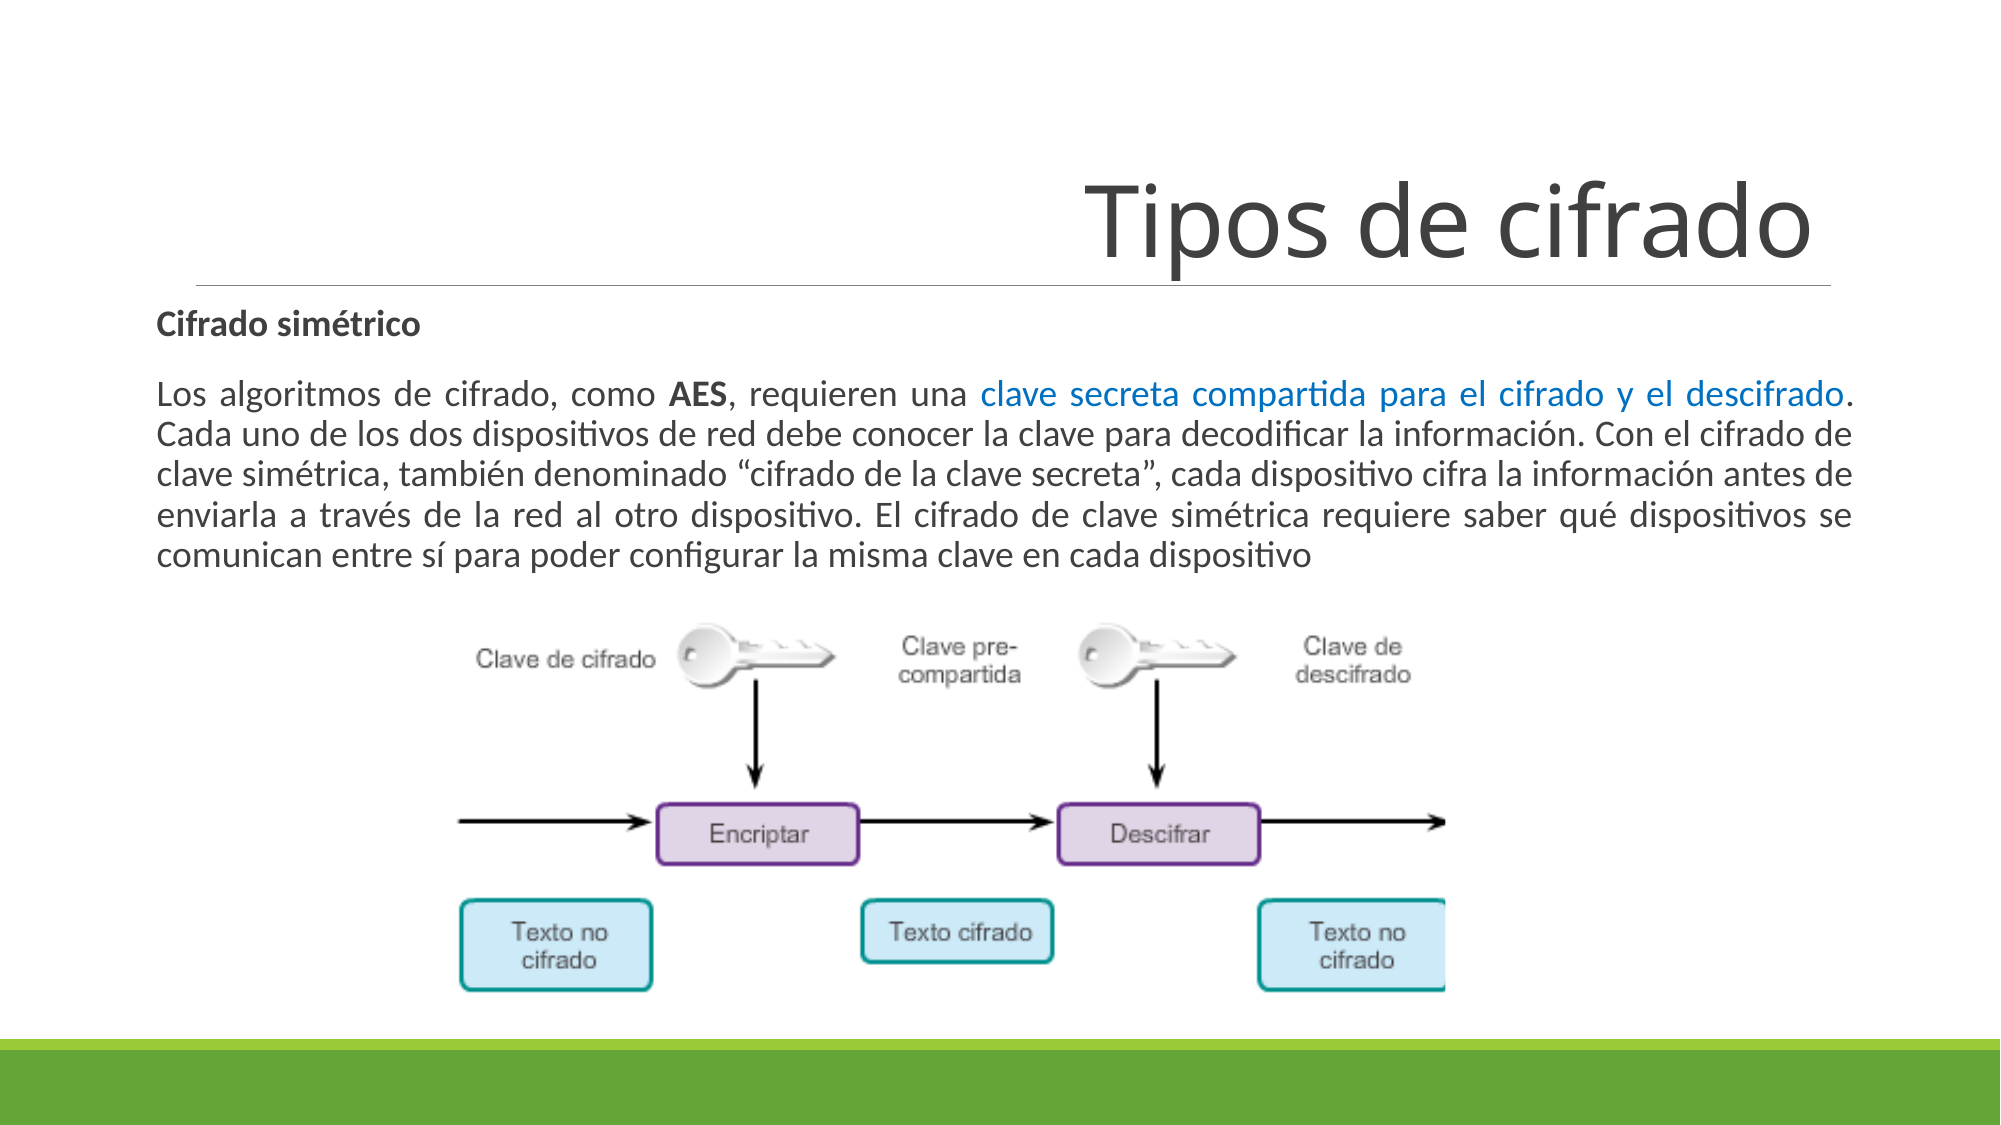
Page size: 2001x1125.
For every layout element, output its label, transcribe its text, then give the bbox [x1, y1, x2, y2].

picture [449, 576, 1446, 1032]
list Cifrado simétrico Los algoritmos de cifrado, como AES, requieren una clave secreta compartida para el cifrado y el descifrado. Cada uno de los dos dispositivos de red debe conocer la clave para decodificar la información. Con el cifrado de clave simétrica, también denominado “cifrado de la clave secreta”, cada dispositivo cifra la información antes de enviarla a través de la red al otro dispositivo. El cifrado de clave simétrica requiere saber qué dispositivos se comunican entre sí para poder configurar la misma clave en cada dispositivo [156, 296, 1855, 586]
title Tipos de cifrado [180, 47, 1830, 285]
